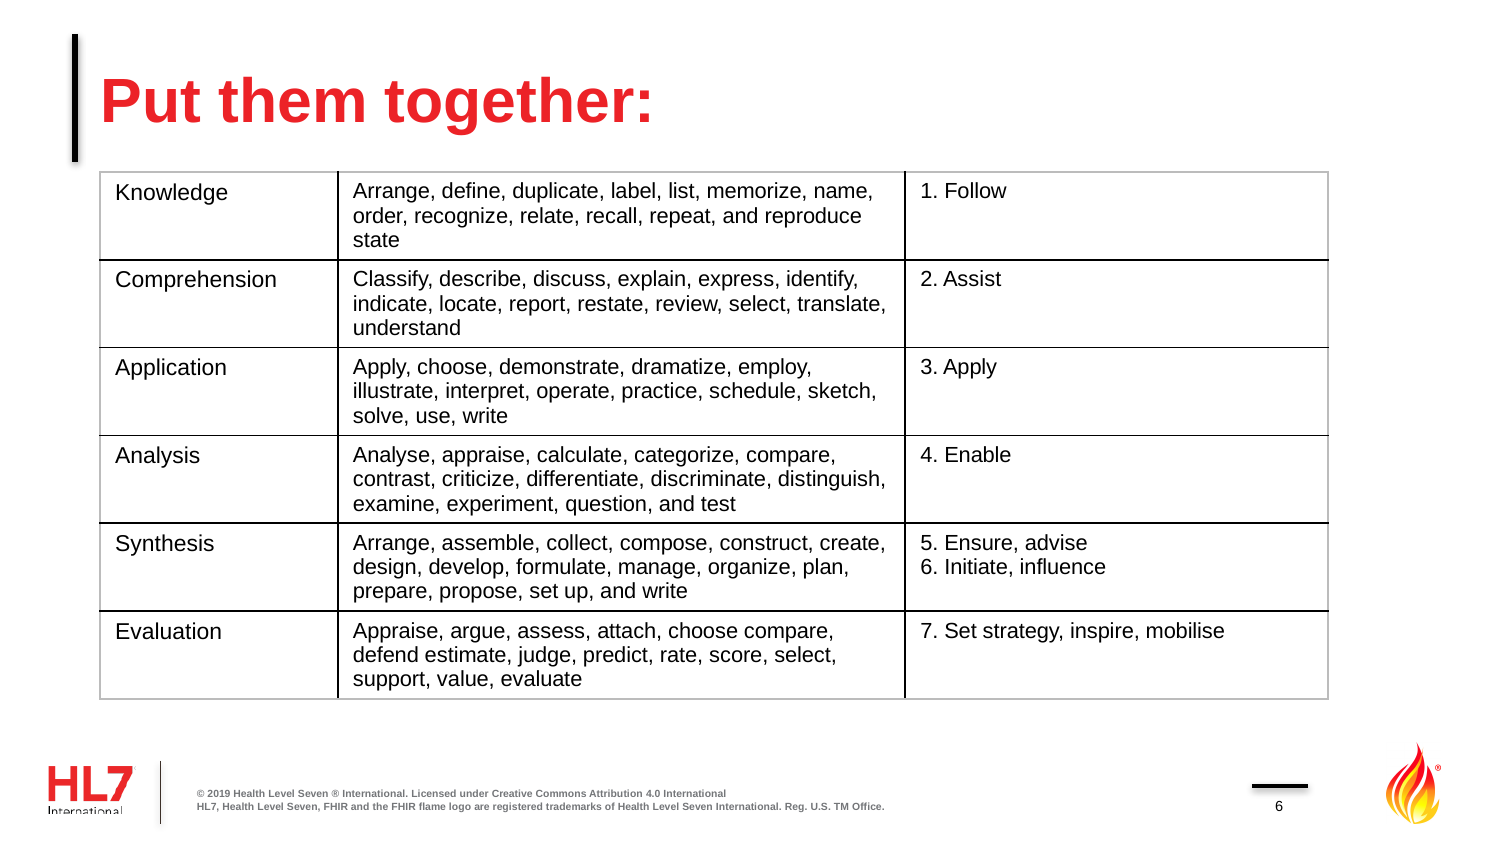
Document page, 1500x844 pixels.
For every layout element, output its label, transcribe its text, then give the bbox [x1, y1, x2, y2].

table_cell Appraise, argue, assess, attach, choose compare, defend estimate, judge, predict, rate, score, select, support, value, evaluate [339, 612, 904, 698]
title Put them together: [100, 33, 1451, 163]
footer © 2019 Health Level Seven ® International. Licensed under Creative Commons Attribution 4.0 International HL7, Health Level Seven, FHIR and the FHIR flame logo are registered trademarks of Health Level Seven International. Reg. U.S. TM Office. [196, 786, 941, 813]
table_cell Analysis [101, 436, 337, 522]
table_header Arrange, define, duplicate, label, list, memorize, name, order, recognize, relate, recall, repeat, and reproduce state [339, 173, 904, 259]
table_cell 7. Set strategy, inspire, mobilise [906, 612, 1327, 698]
table_cell Synthesis [101, 524, 337, 610]
table_cell Analyse, appraise, calculate, categorize, compare, contrast, criticize, differentiate, discriminate, distinguish, examine, experiment, question, and test [339, 436, 904, 522]
table_cell 3. Apply [906, 348, 1327, 435]
table_header Knowledge [101, 173, 337, 259]
table_cell Apply, choose, demonstrate, dramatize, employ, illustrate, interpret, operate, practice, schedule, sketch, solve, use, write [339, 348, 904, 435]
table_cell Arrange, assemble, collect, compose, construct, create, design, develop, formulate, manage, organize, plan, prepare, propose, set up, and write [339, 524, 904, 610]
table_cell Classify, describe, discuss, explain, express, identify, indicate, locate, report, restate, review, select, translate, understand [339, 261, 904, 347]
slide_number 6 [1257, 788, 1302, 815]
picture [1386, 742, 1441, 824]
table_cell Comprehension [101, 261, 337, 347]
table_cell 4. Enable [906, 436, 1327, 522]
table_header 1. Follow [906, 173, 1327, 259]
table_cell 2. Assist [906, 261, 1327, 347]
table_cell 5. Ensure, advise 6. Initiate, influence [906, 524, 1327, 610]
table_cell Application [101, 348, 337, 435]
table_cell Evaluation [101, 612, 337, 698]
